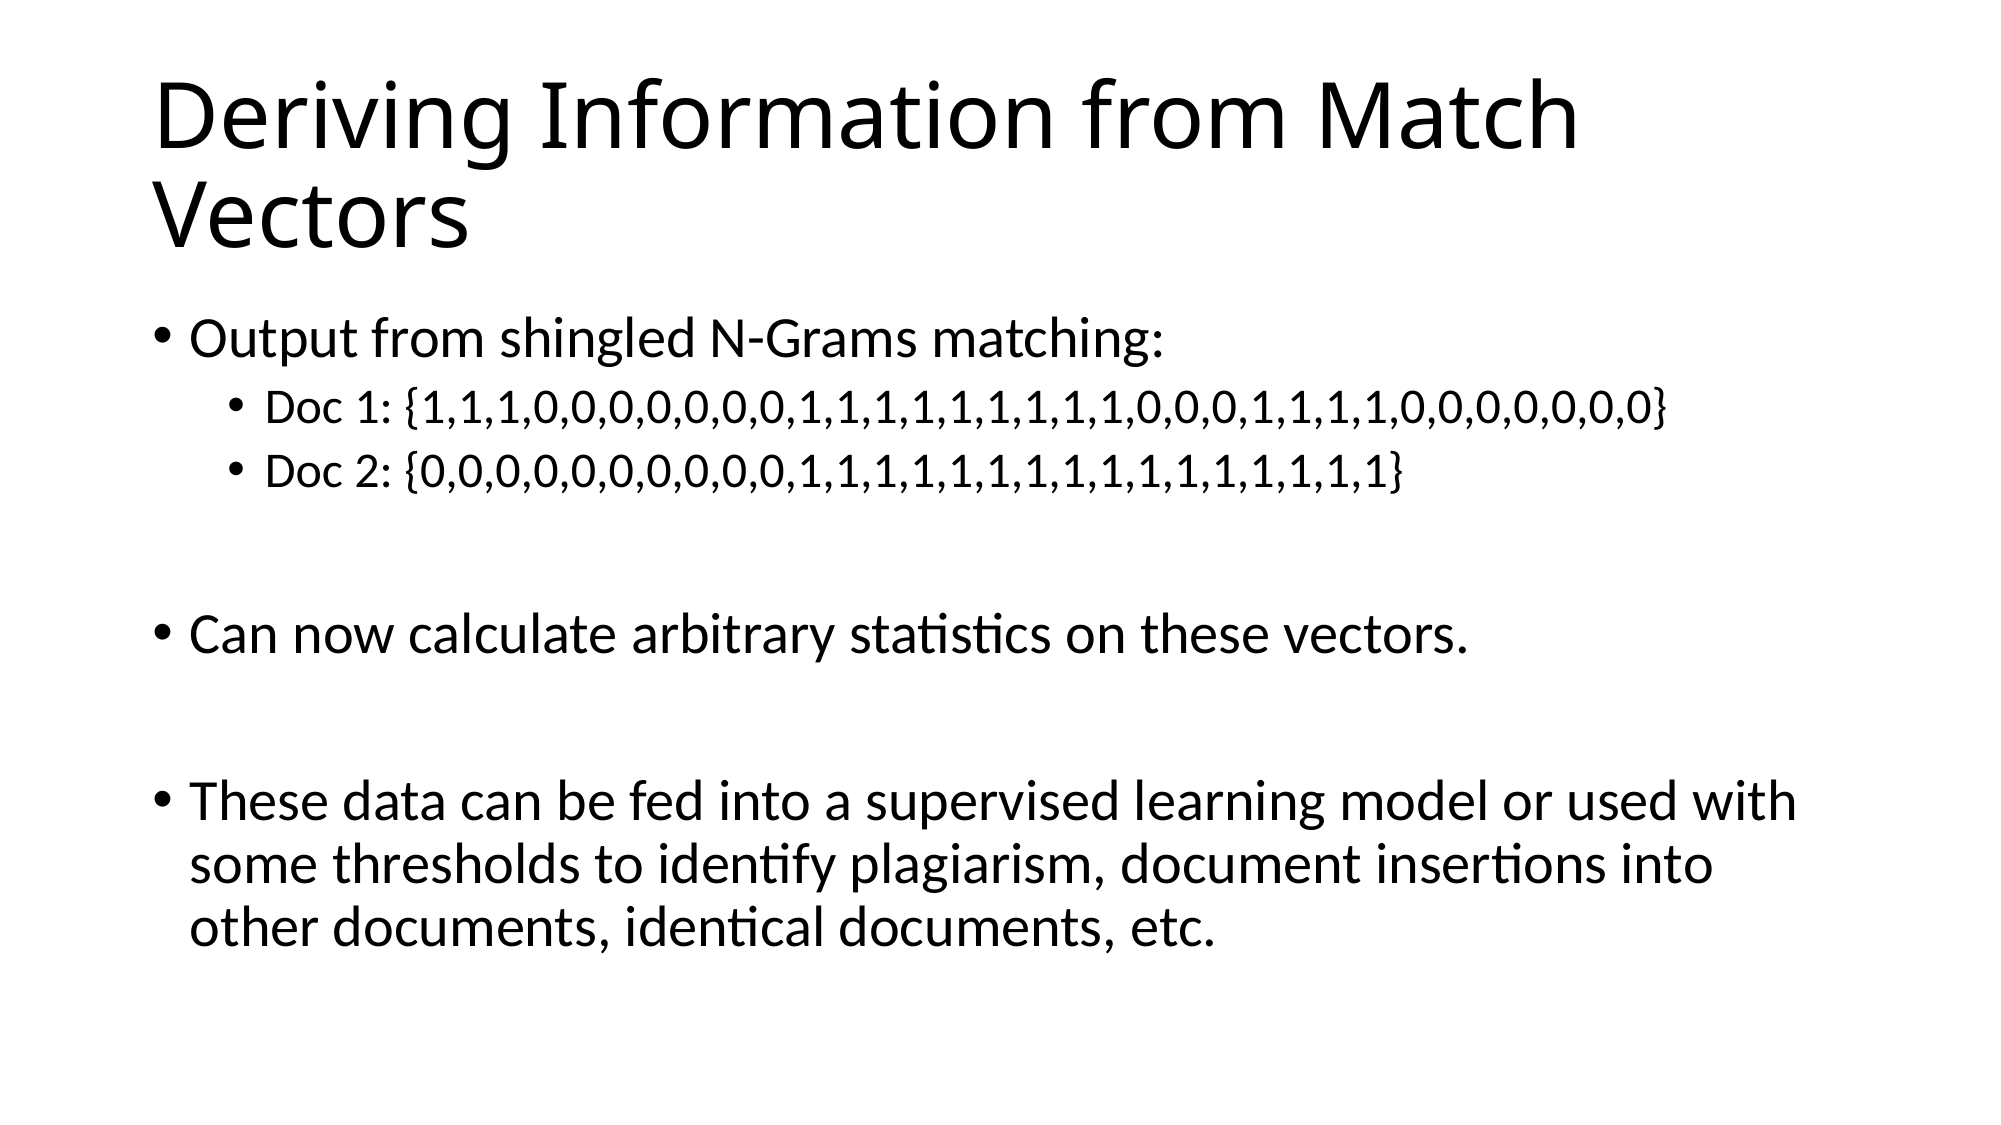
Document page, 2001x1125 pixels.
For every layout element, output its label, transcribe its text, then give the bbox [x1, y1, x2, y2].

list Output from shingled N-Grams matching: Doc 1: {1,1,1,0,0,0,0,0,0,0,1,1,1,1,1,1,1,1,1,0,0,0,1,1,1,1,0,0,0,0,0,0,0} Doc 2: {0,0,0,0,0,0,0,0,0,0,1,1,1,1,1,1,1,1,1,1,1,1,1,1,1,1} Can now calculate arbitrary statistics on these vectors. These data can be fed into a supervised learning model or used with some thresholds to identify plagiarism, document insertions into other documents, identical documents, etc. [137, 299, 1863, 1014]
title Deriving Information from Match Vectors [137, 59, 1863, 278]
